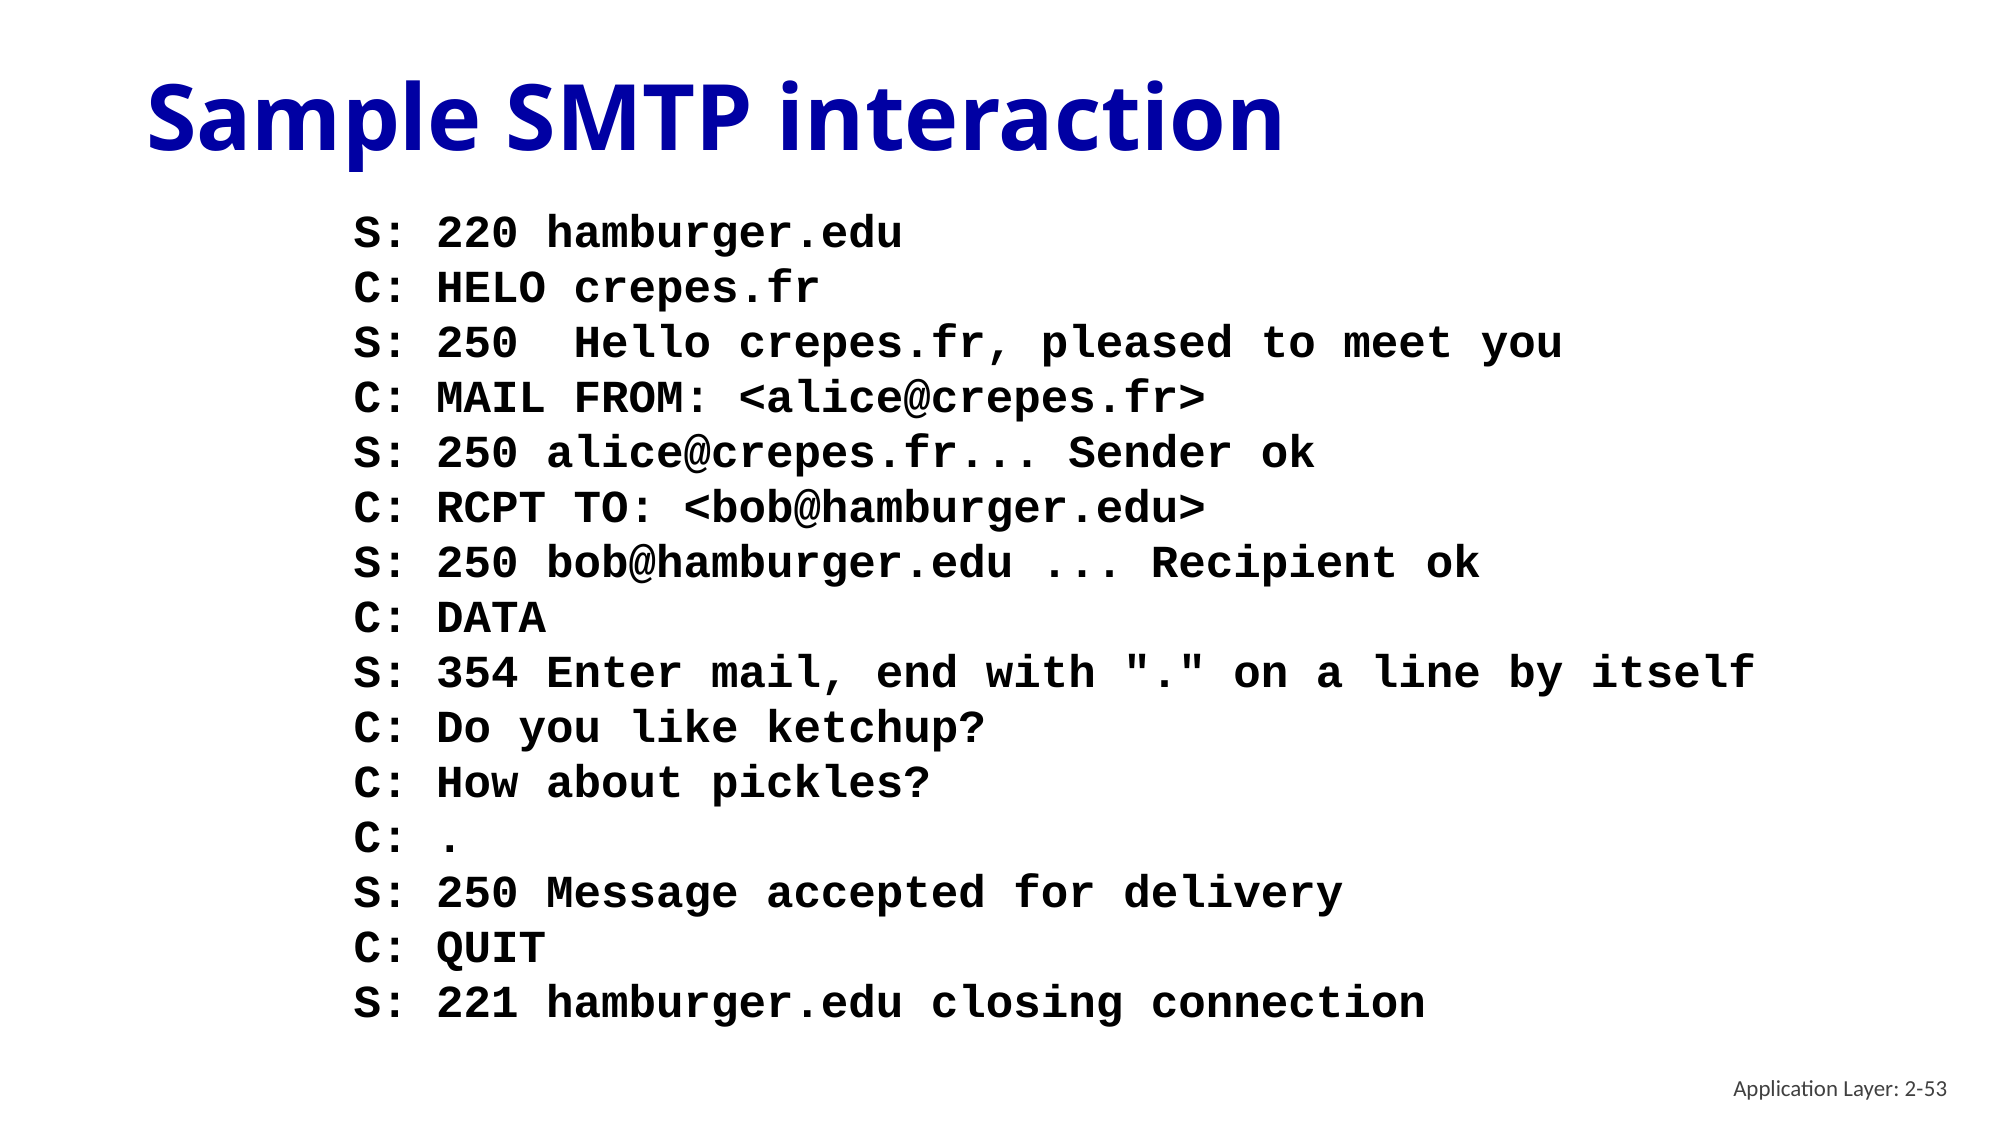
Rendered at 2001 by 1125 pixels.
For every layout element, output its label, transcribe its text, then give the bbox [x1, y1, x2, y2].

text_box S: 220 hamburger.edu C: HELO crepes.fr S: 250 Hello crepes.fr, pleased to meet you C: MAIL FROM: <alice@crepes.fr> S: 250 alice@crepes.fr... Sender ok C: RCPT TO: <bob@hamburger.edu> S: 250 bob@hamburger.edu ... Recipient ok C: DATA S: 354 Enter mail, end with "." on a line by itself C: Do you like ketchup? C: How about pickles? C: . S: 250 Message accepted for delivery C: QUIT S: 221 hamburger.edu closing connection [201, 194, 1799, 1034]
slide_number Application Layer: 2-53 [1512, 1056, 1963, 1117]
title Sample SMTP interaction [131, 47, 1856, 195]
